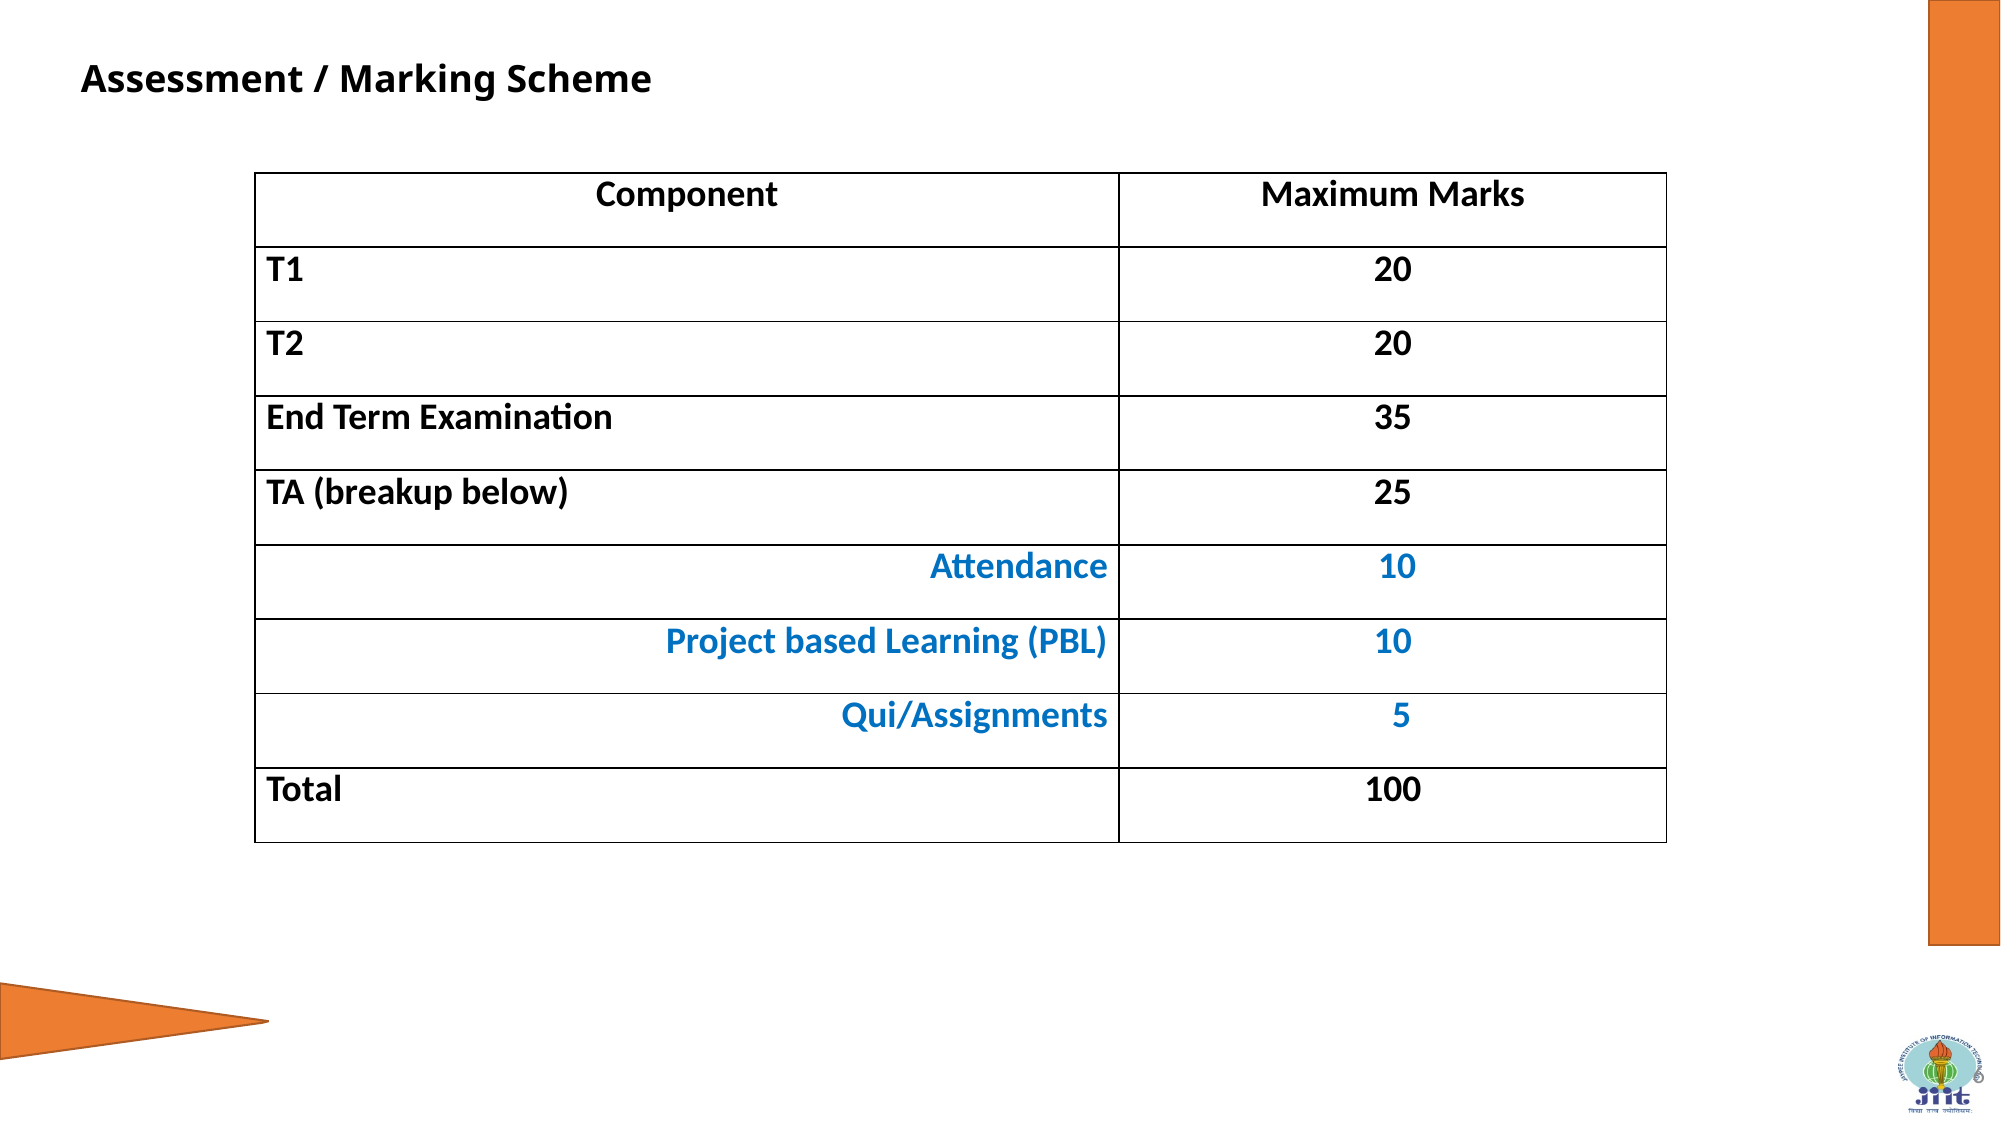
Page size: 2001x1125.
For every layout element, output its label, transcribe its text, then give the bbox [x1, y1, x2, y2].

table_cell 10 [1120, 546, 1666, 618]
table_cell T1 [256, 248, 1118, 321]
table_cell Total [256, 769, 1118, 842]
table_cell End Term Examination [256, 397, 1118, 469]
table_header Component [256, 174, 1118, 246]
table_header Maximum Marks [1120, 174, 1666, 246]
table_cell T2 [256, 322, 1118, 395]
slide_number 6 [1904, 1043, 2000, 1104]
table_cell 10 [1120, 620, 1666, 693]
table_cell 20 [1120, 322, 1666, 395]
picture [1898, 1035, 1982, 1113]
table_cell 5 [1120, 694, 1666, 767]
table_cell 20 [1120, 248, 1666, 321]
table_cell 35 [1120, 397, 1666, 469]
table_cell Attendance [256, 546, 1118, 618]
table_cell 100 [1120, 769, 1666, 842]
table_cell 25 [1120, 471, 1666, 544]
table_cell TA (breakup below) [256, 471, 1118, 544]
table_cell Qui/Assignments [256, 694, 1118, 767]
text_box Assessment / Marking Scheme [69, 50, 1252, 109]
table_cell Project based Learning (PBL) [256, 620, 1118, 693]
